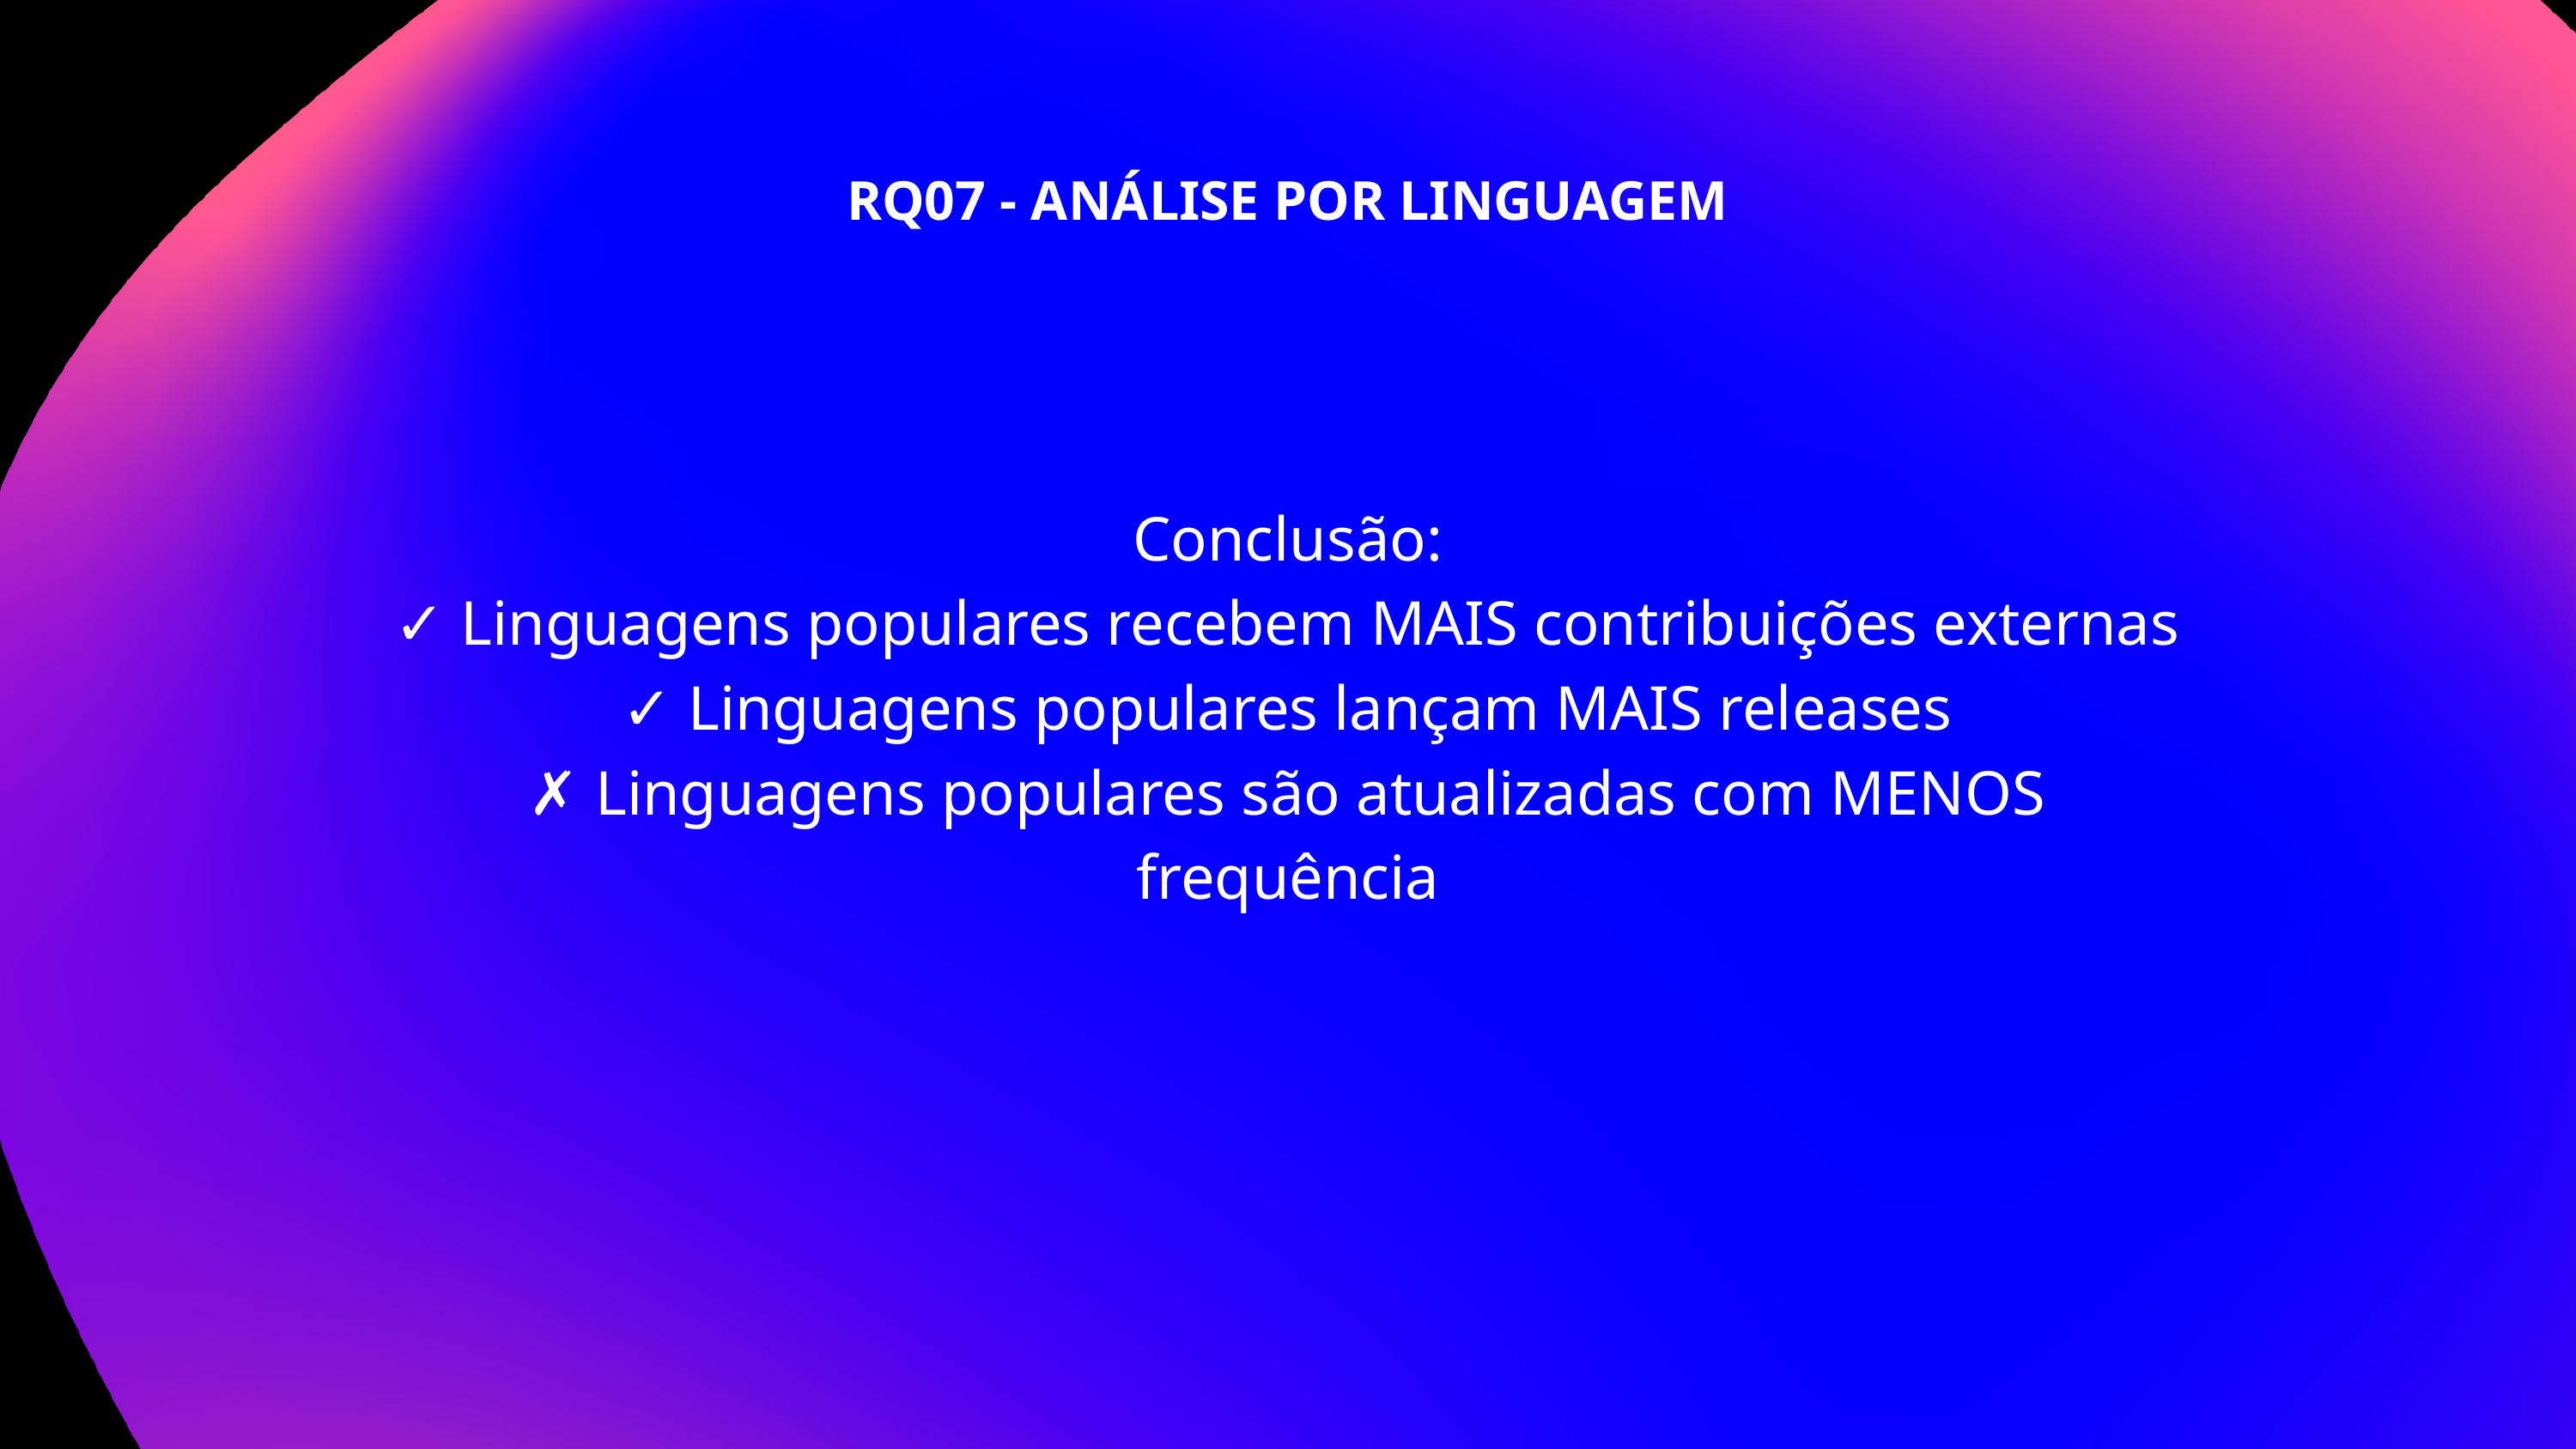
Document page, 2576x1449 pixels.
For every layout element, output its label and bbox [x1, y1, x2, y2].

text_box [0, 0, 2576, 1449]
